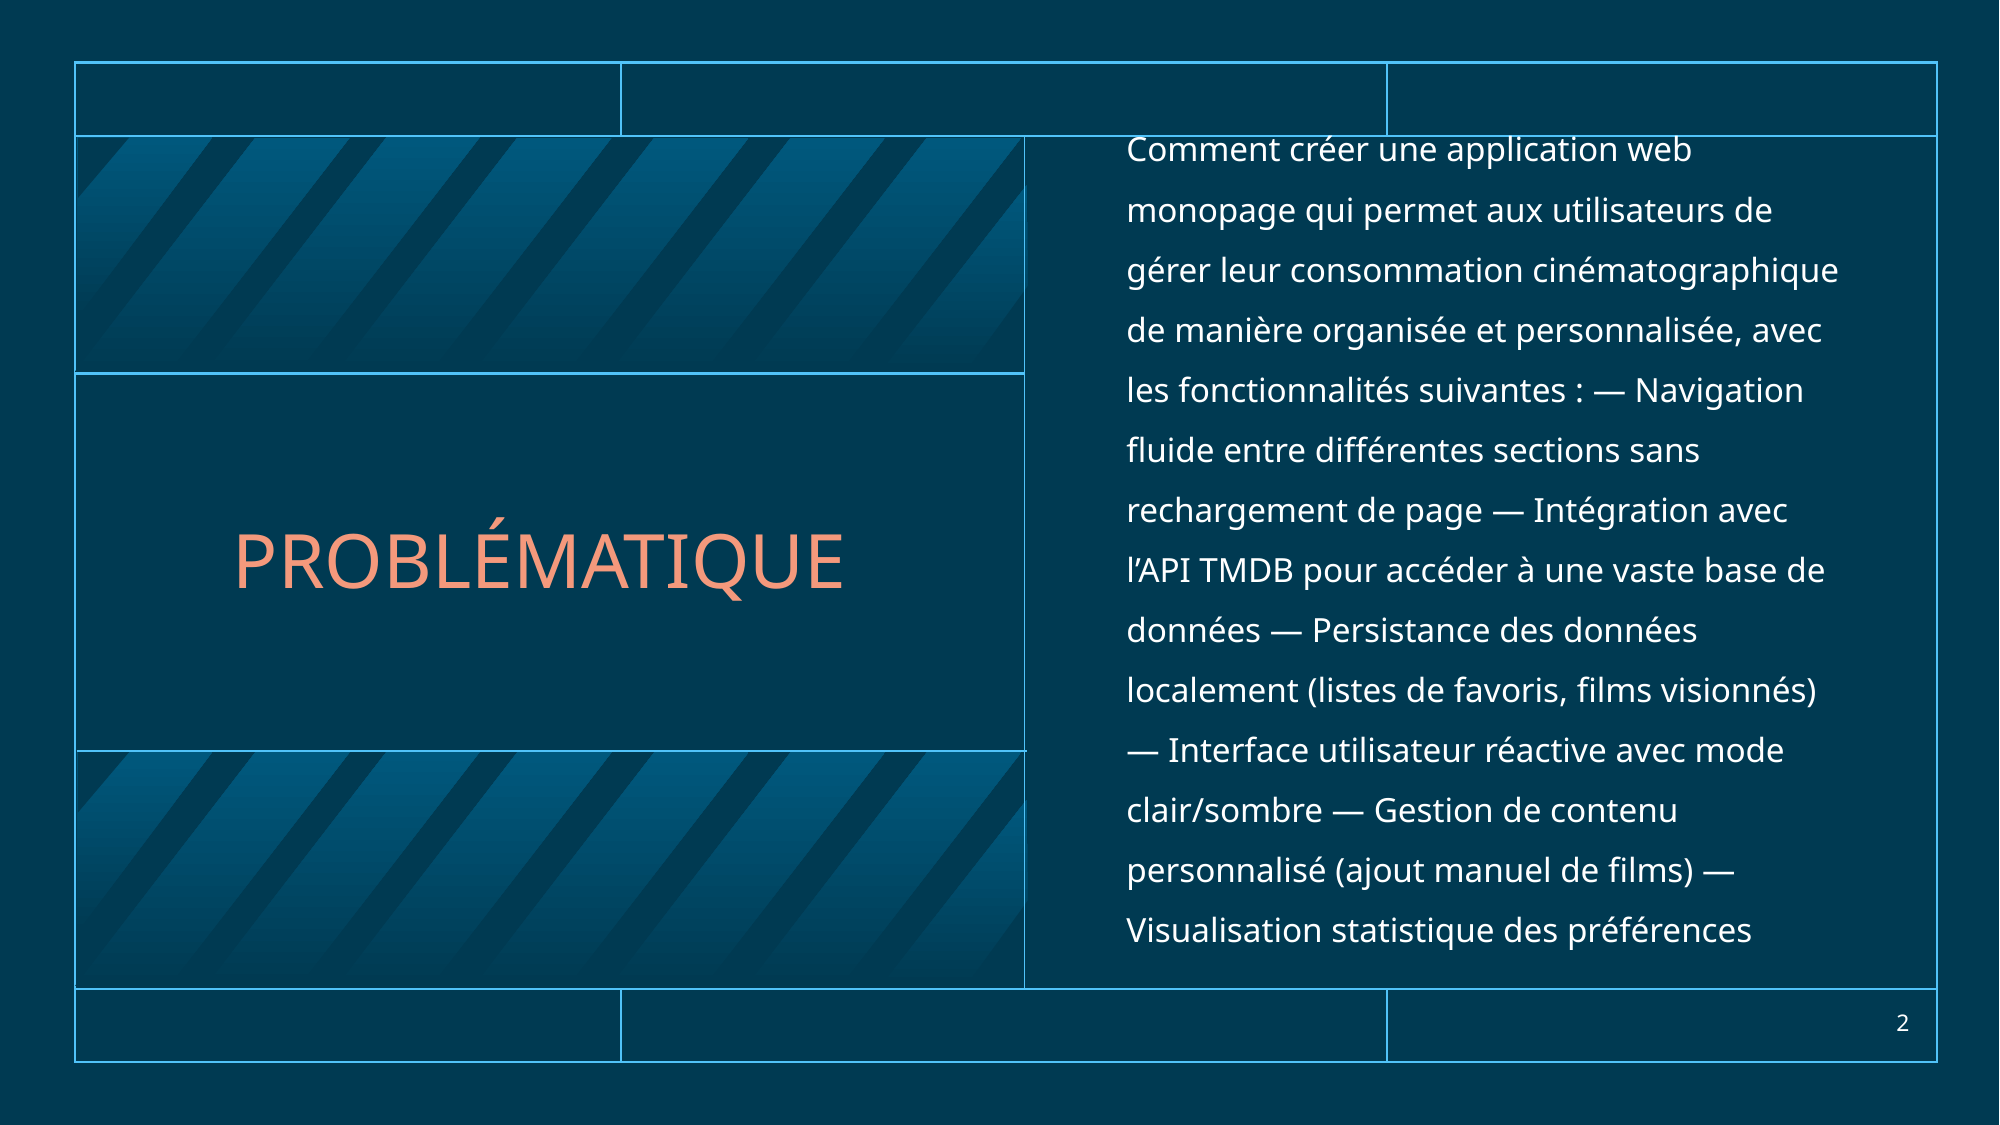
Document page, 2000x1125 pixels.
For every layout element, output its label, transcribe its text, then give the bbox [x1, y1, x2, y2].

slide_number 2 [1787, 1001, 1925, 1047]
title Problématique [74, 376, 1025, 752]
list Comment créer une application web monopage qui permet aux utilisateurs de gérer leur consommation cinématographique de manière organisée et personnalisée, avec les fonctionnalités suivantes : — Navigation fluide entre différentes sections sans rechargement de page — Intégration avec l’API TMDB pour accéder à une vaste base de données — Persistance des données localement (listes de favoris, films visionnés) — Interface utilisateur réactive avec mode clair/sombre — Gestion de contenu personnalisé (ajout manuel de films) — Visualisation statistique des préférences [1111, 85, 1861, 973]
